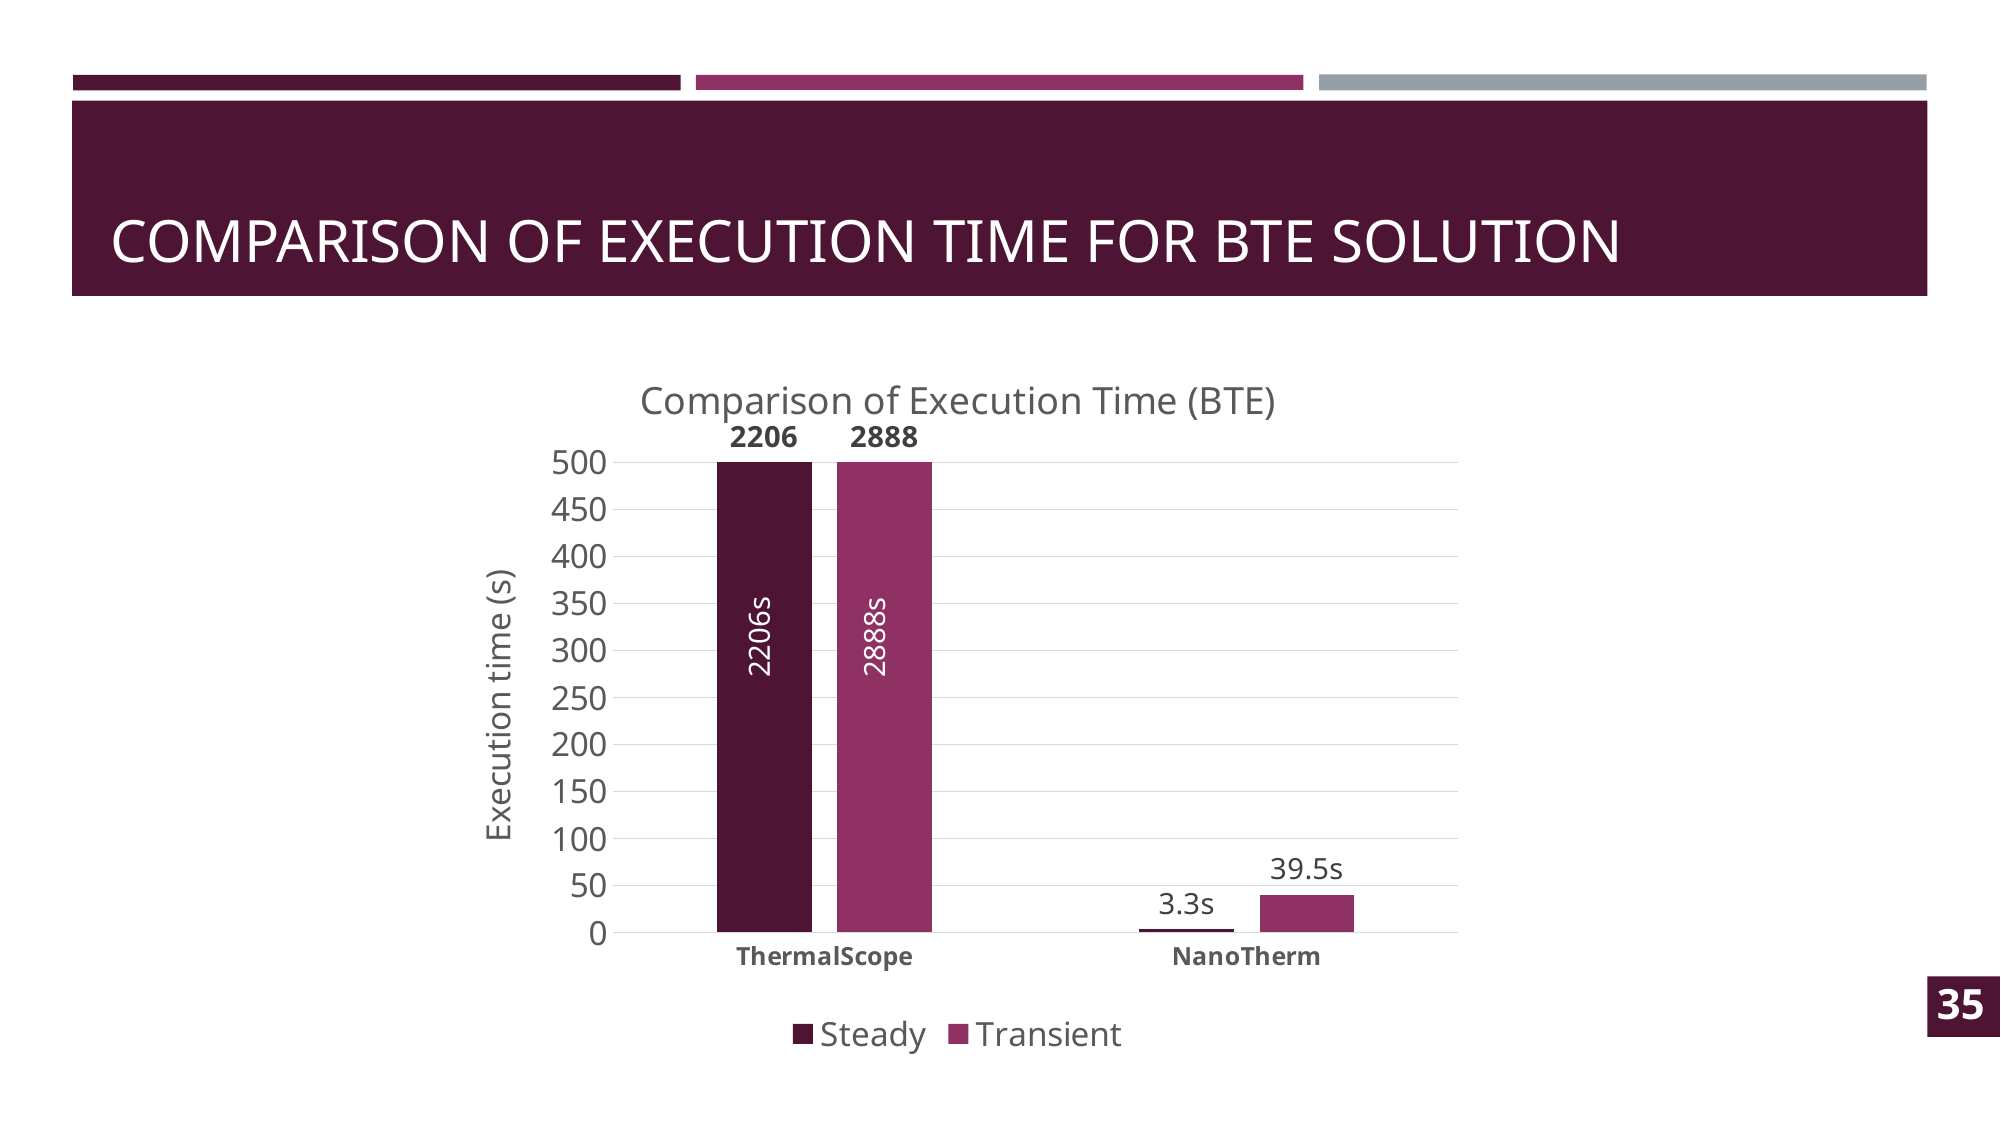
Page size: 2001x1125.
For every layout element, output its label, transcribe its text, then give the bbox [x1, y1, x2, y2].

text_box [427, 340, 1488, 1063]
title COMPARISON OF EXECUTION TIME FOR BTE SOLUTION [95, 115, 1905, 282]
slide_number 35 [1827, 976, 2000, 1037]
